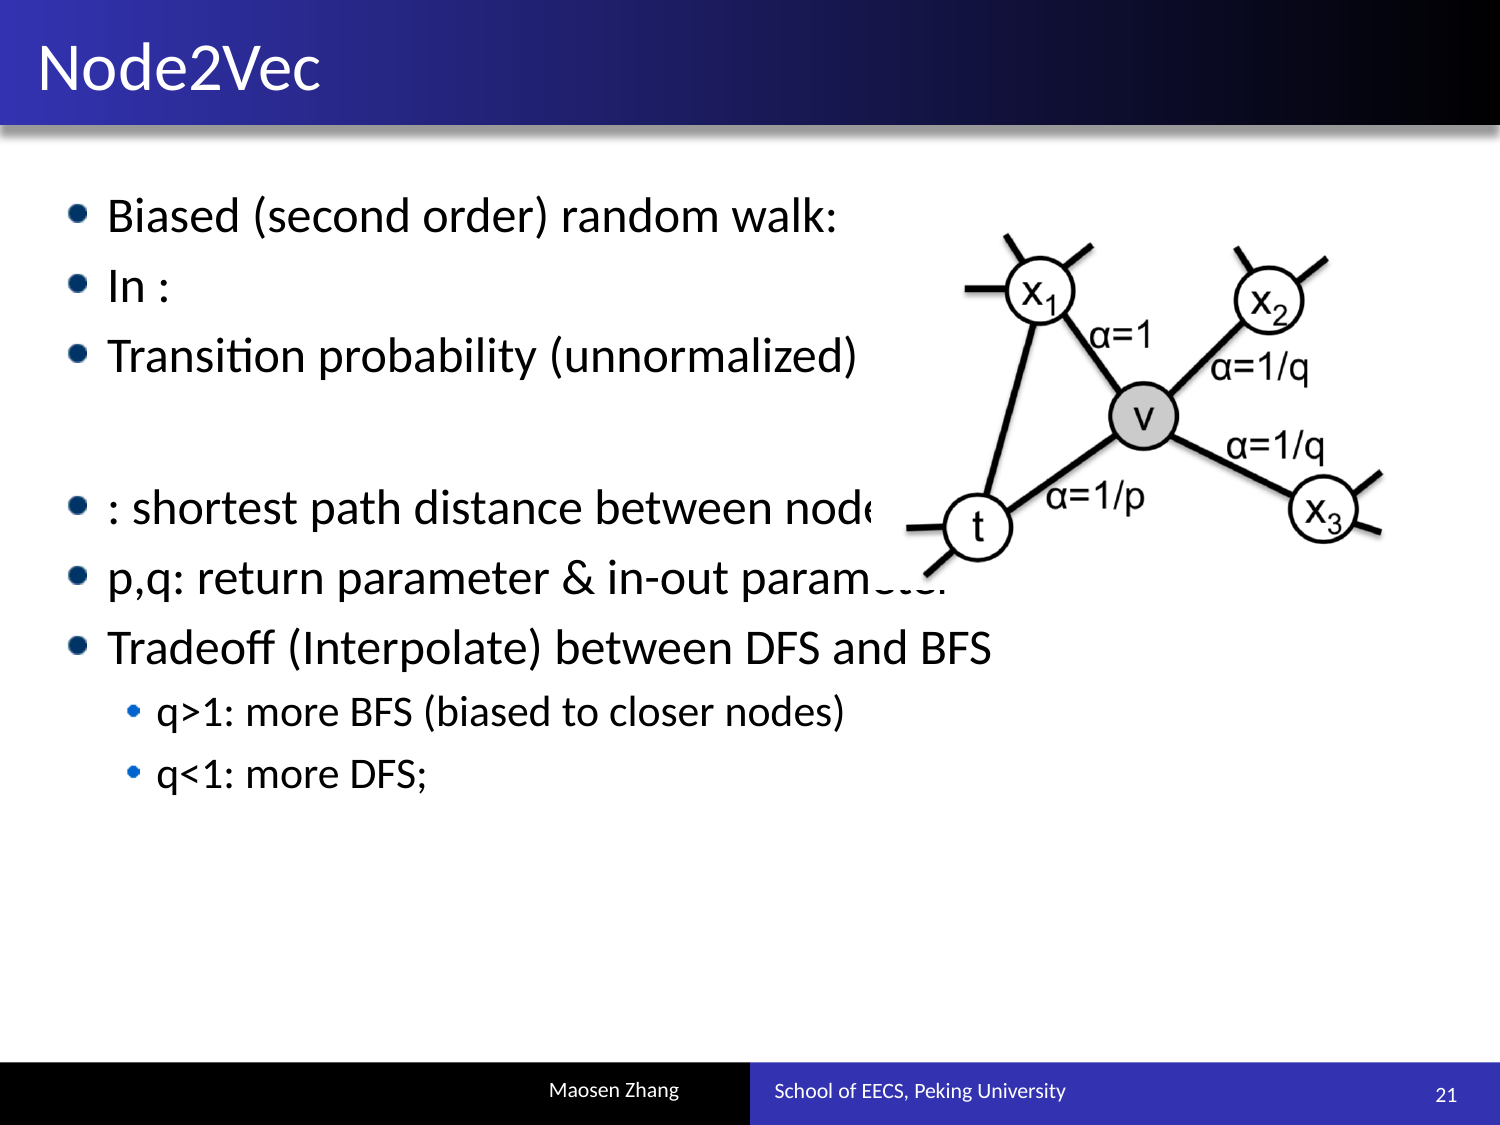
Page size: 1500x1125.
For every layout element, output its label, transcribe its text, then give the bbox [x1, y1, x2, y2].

picture [65, 201, 87, 223]
picture [65, 341, 87, 363]
picture [121, 761, 140, 780]
title Node2Vec [0, 0, 1463, 126]
picture [65, 271, 87, 293]
picture [65, 563, 87, 585]
picture [65, 633, 87, 655]
picture [121, 700, 140, 719]
picture [871, 205, 1426, 591]
picture [65, 493, 87, 515]
